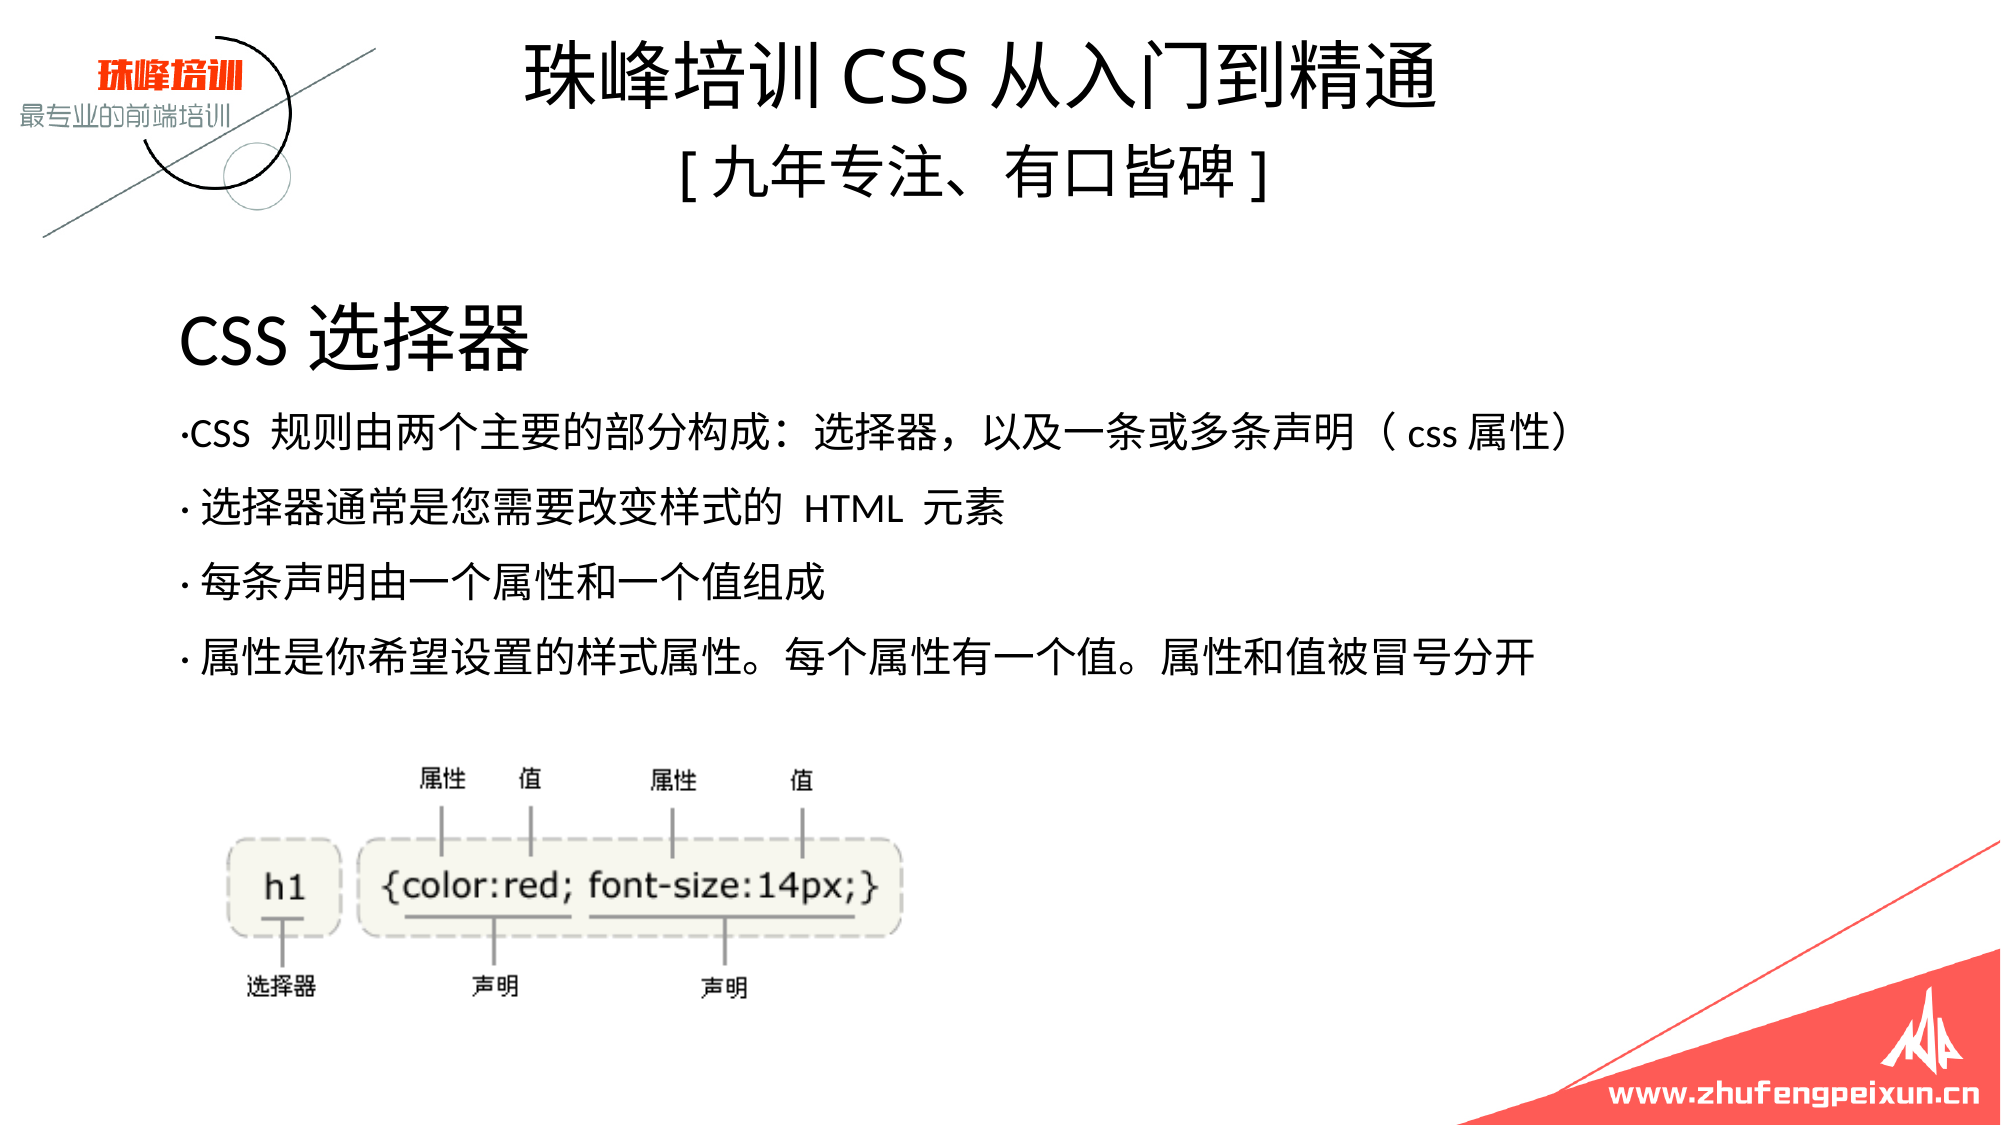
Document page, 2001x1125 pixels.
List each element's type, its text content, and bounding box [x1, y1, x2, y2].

picture [1437, 796, 2001, 1125]
picture [186, 723, 966, 1030]
text_box 珠峰培训CSS从入门到精通 [九年专注、有口皆碑] [507, 21, 1737, 261]
picture [18, 36, 376, 238]
title CSS选择器 ·CSS 规则由两个主要的部分构成：选择器，以及一条或多条声明（css属性） ·选择器通常是您需要改变样式的 HTML 元素 ·每条声明由一个属性和一个值组成 ·属性是你希望设置的样式属性。每个属性有一个值。属性和值被冒号分开 [165, 237, 1909, 1049]
